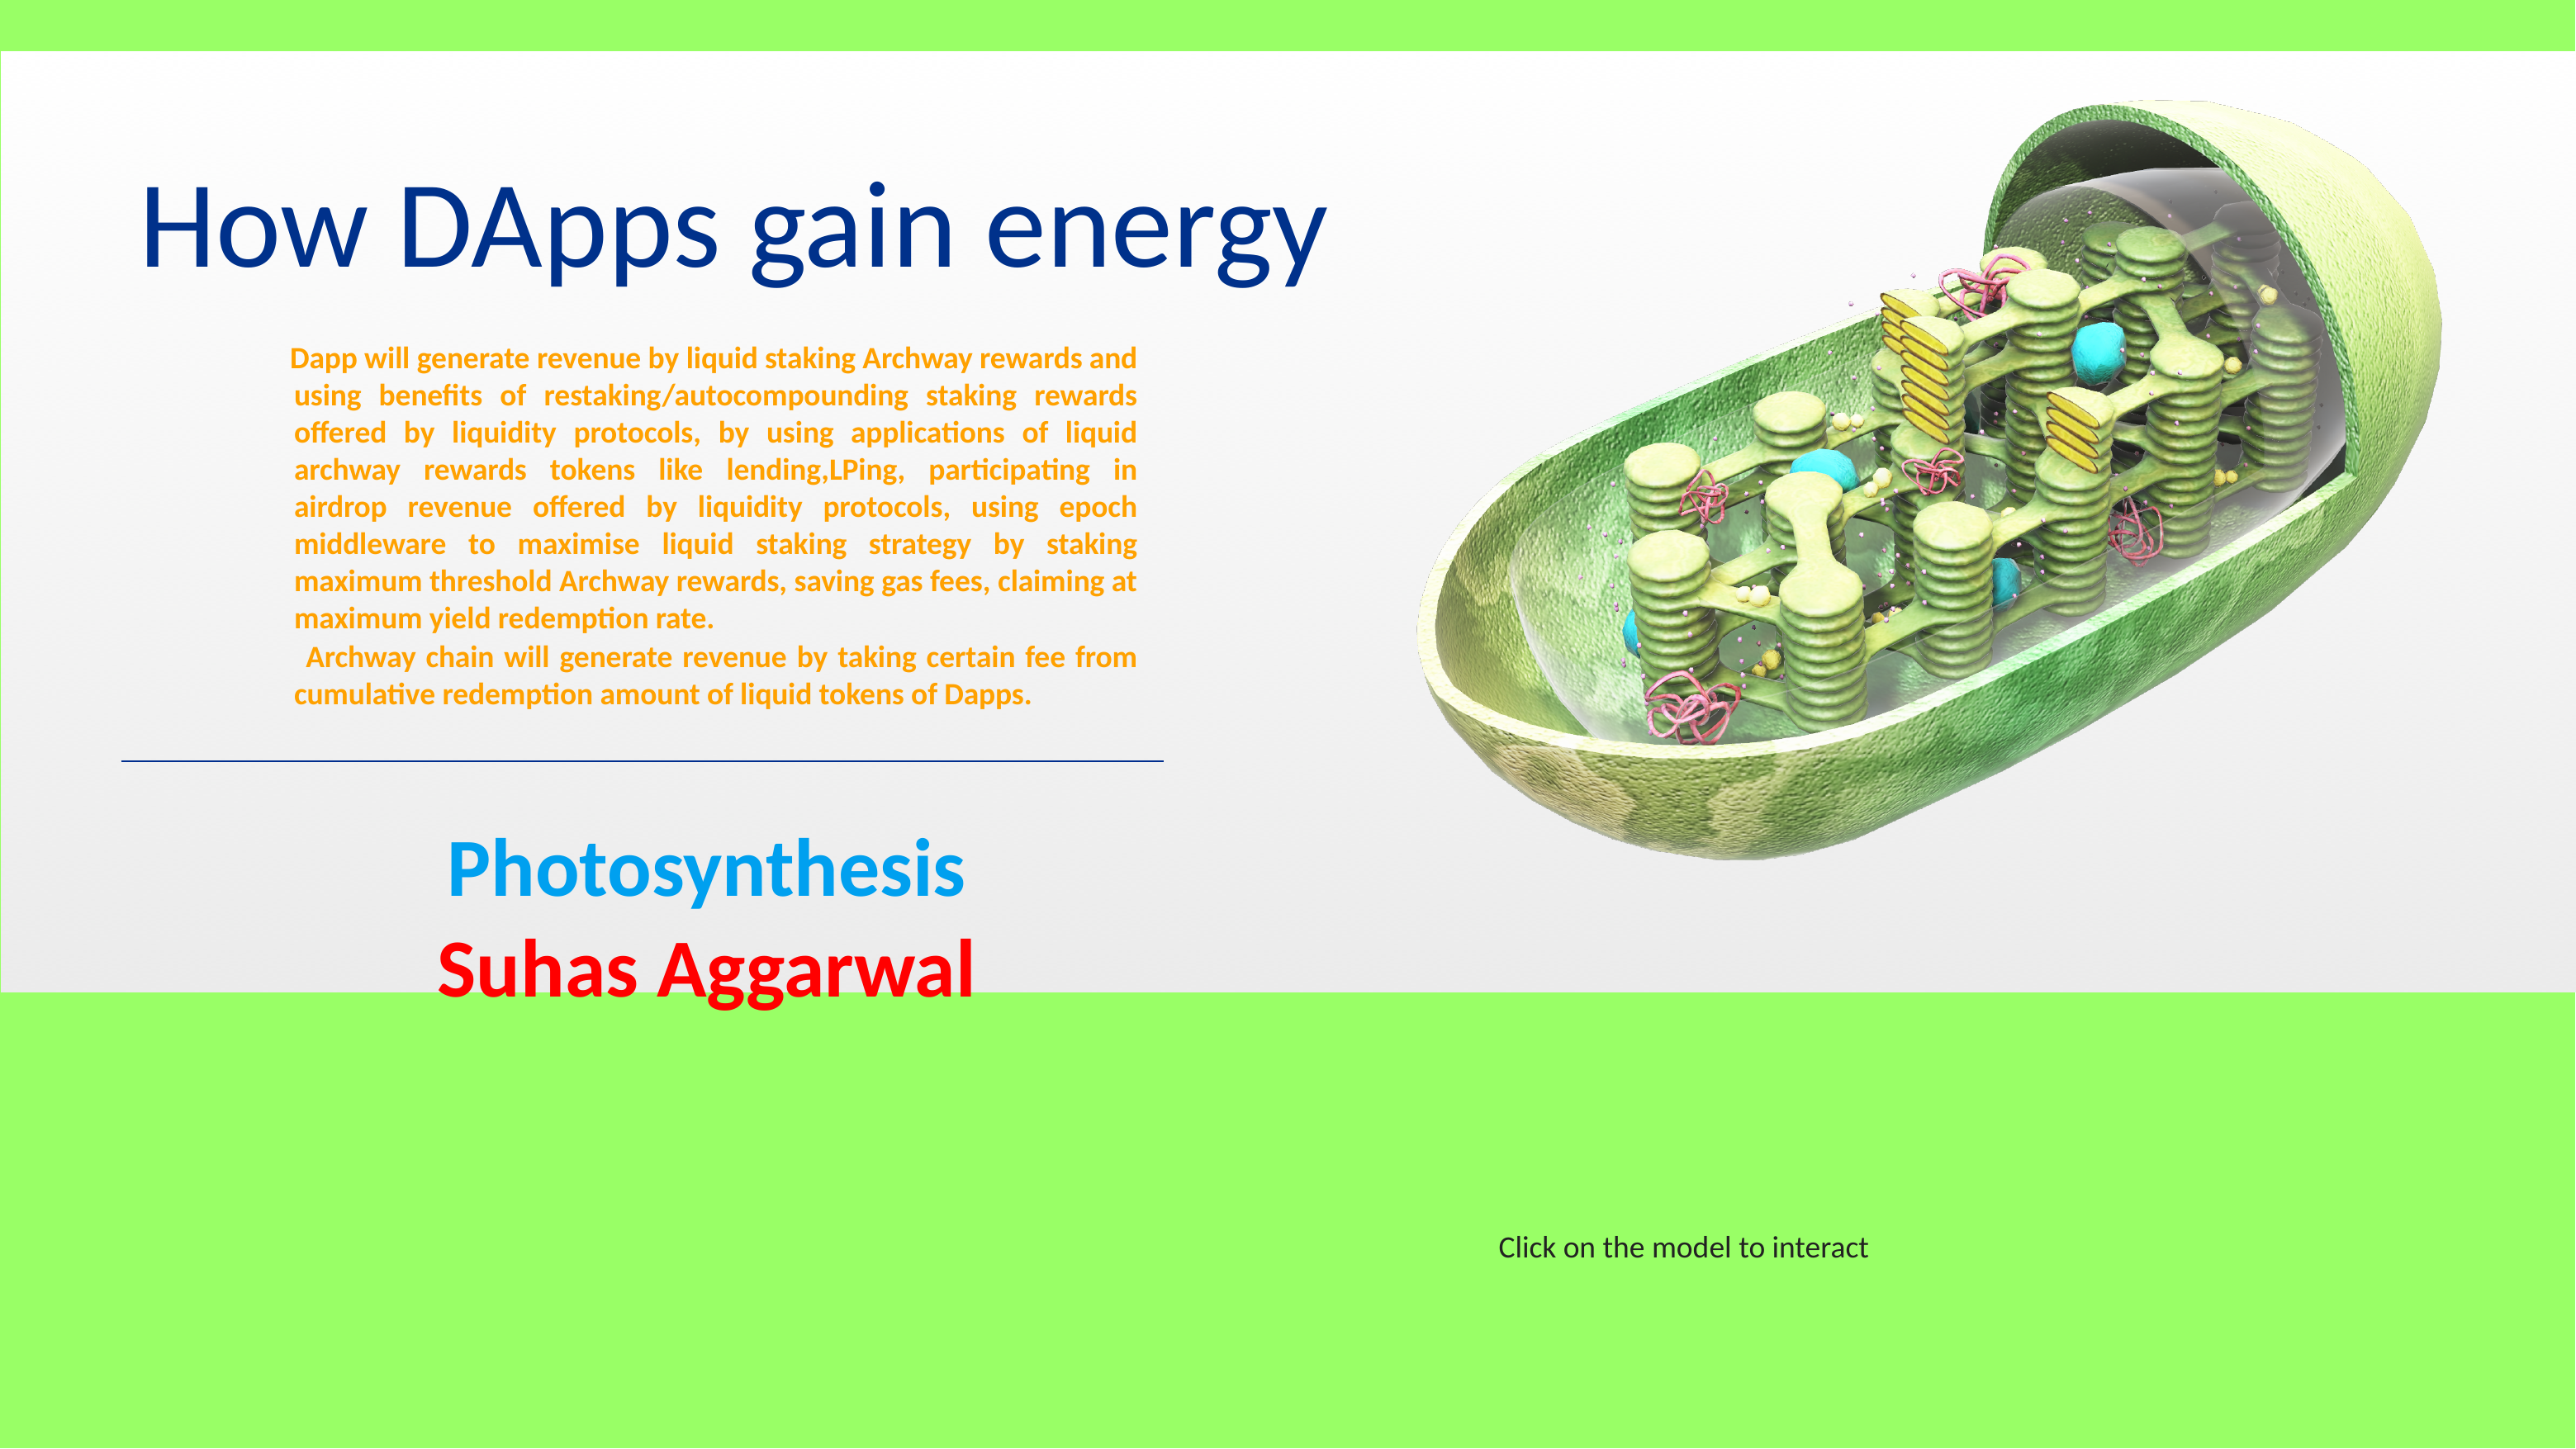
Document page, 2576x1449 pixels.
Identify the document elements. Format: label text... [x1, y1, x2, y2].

text_box How DApps gain energy [78, 141, 1389, 292]
picture [1411, 28, 2558, 865]
text_box [1, 51, 2576, 992]
text_box Click on the model to interact [1486, 1220, 1882, 1271]
text_box Dapp will generate revenue by liquid staking Archway rewards and using benefits of restaking/autocompounding staking rewards offered by liquidity protocols, by using applications of liquid archway rewards tokens like lending,LPing, participating in airdrop revenue offered by liquidity protocols, using epoch middleware to maximise liquid staking strategy by staking maximum threshold Archway rewards, saving gas fees, claiming at maximum yield redemption rate. Archway chain will generate revenue by taking certain fee from cumulative redemption amount of liquid tokens of Dapps. Photosynthesis Suhas Aggarwal Suhas Aggarwal [274, 336, 1139, 1316]
